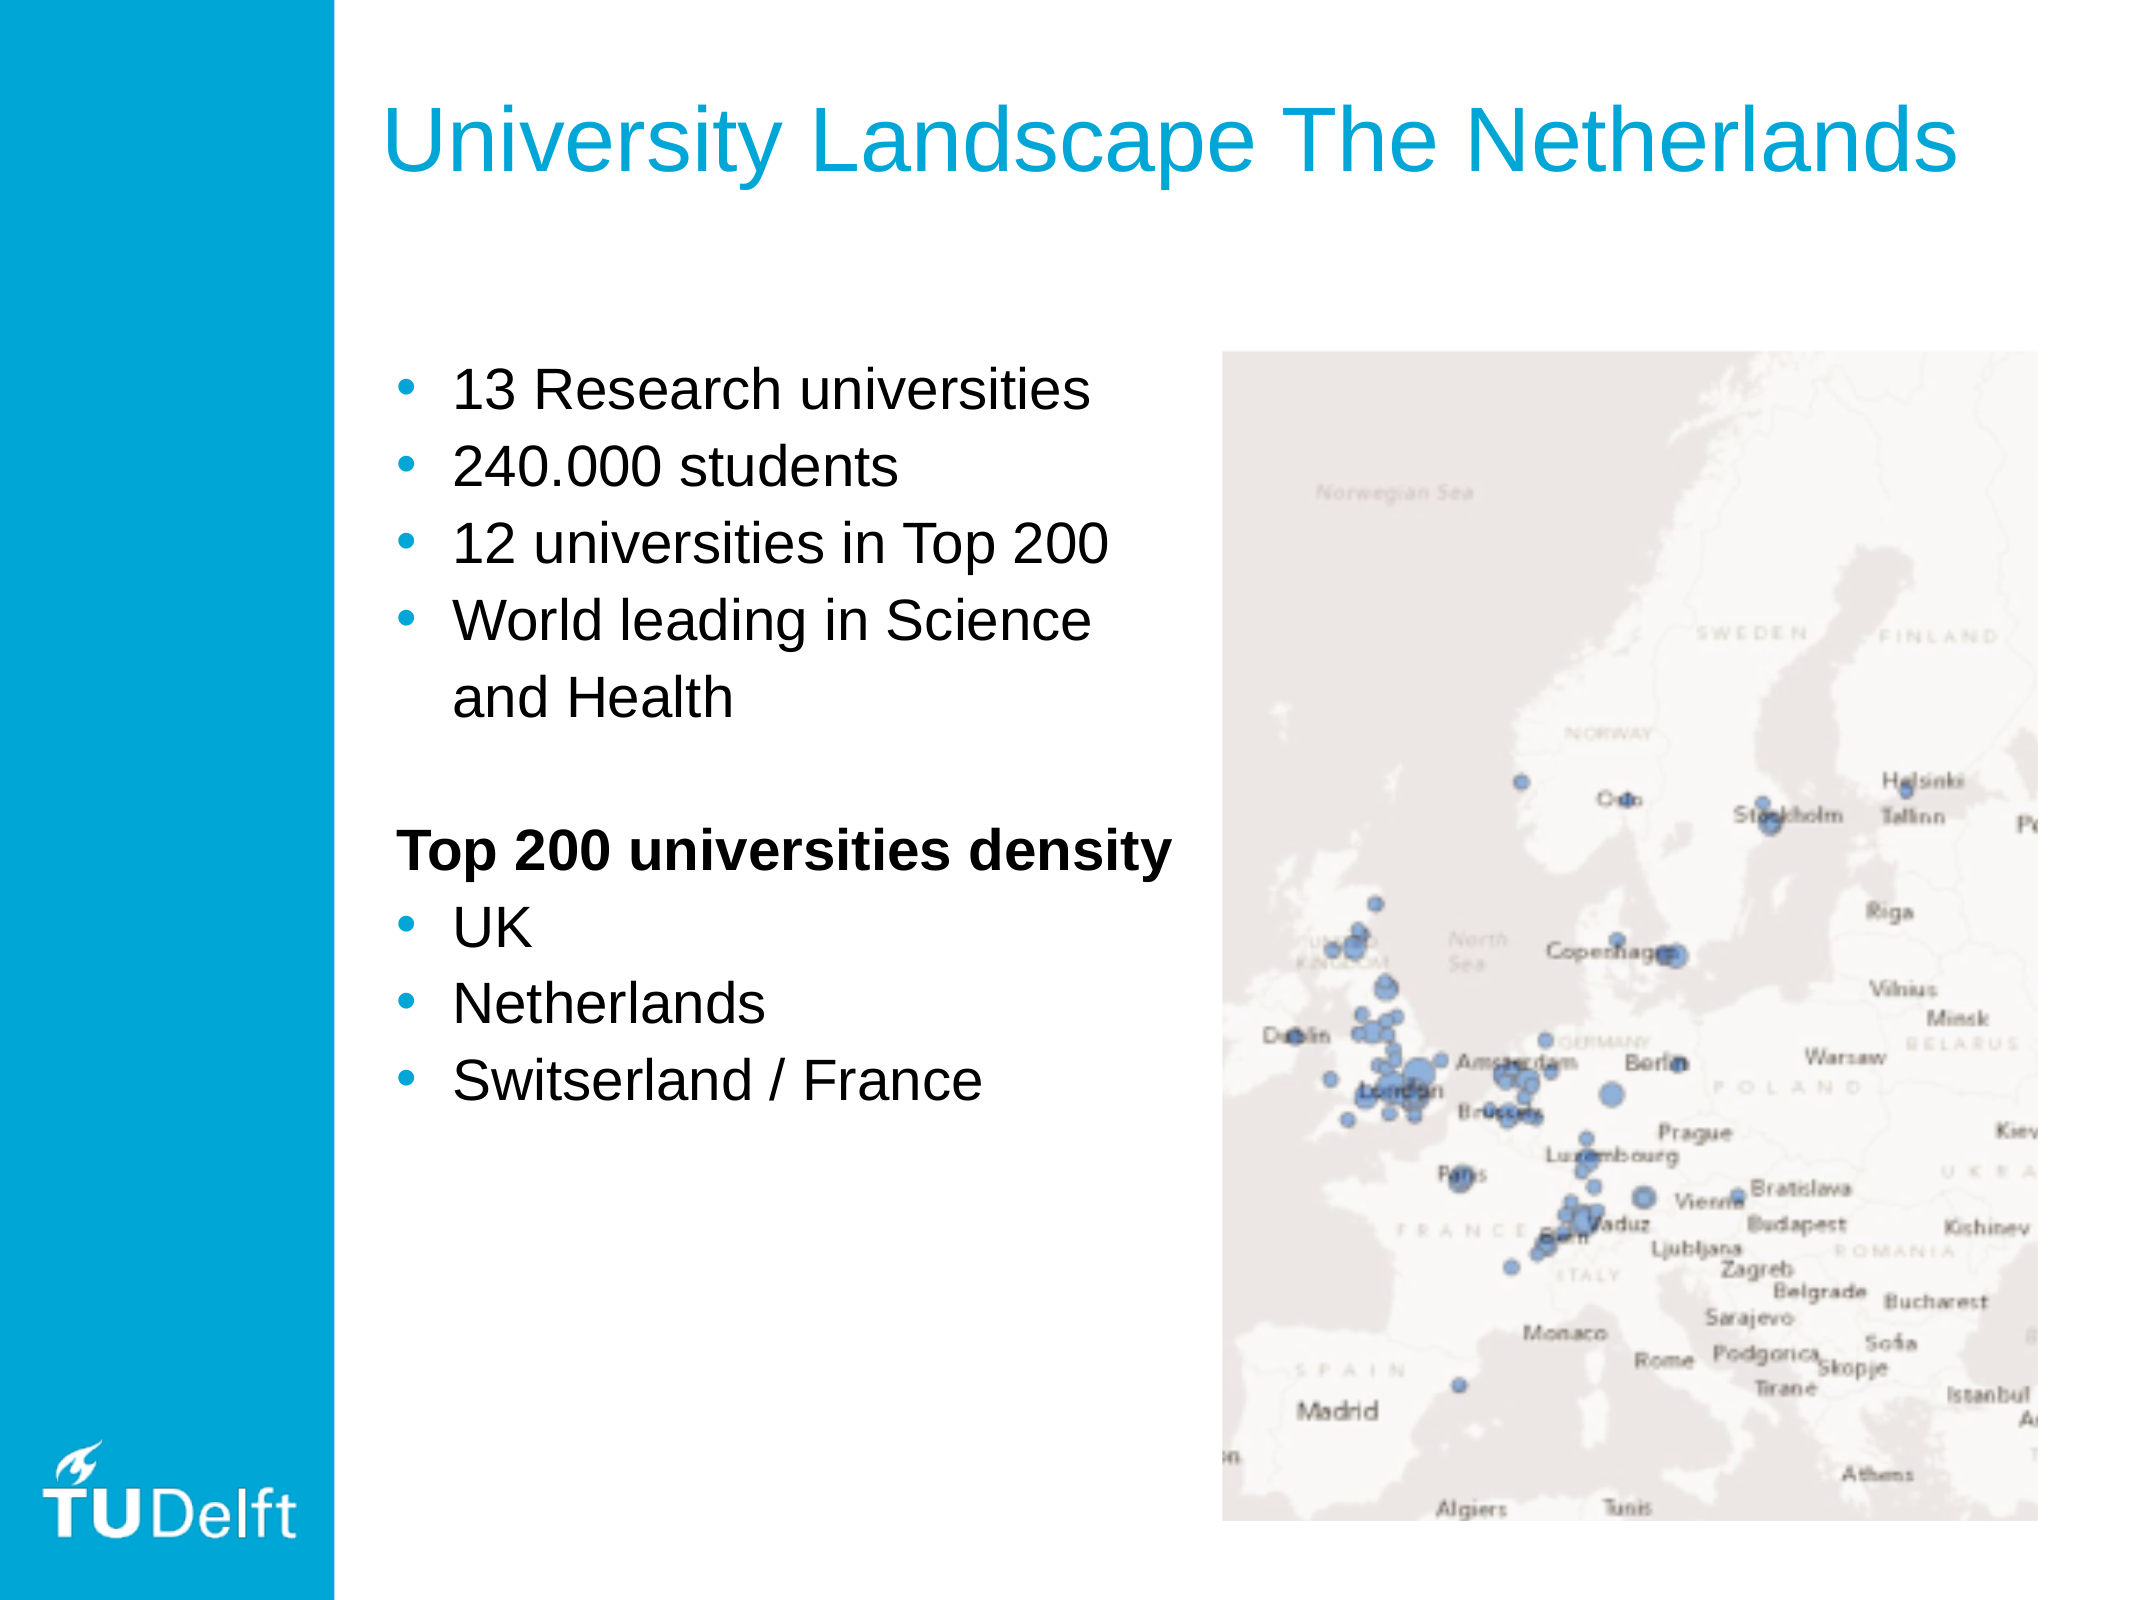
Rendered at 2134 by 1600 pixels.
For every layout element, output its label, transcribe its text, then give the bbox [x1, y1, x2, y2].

picture [1044, 352, 2134, 1344]
text_box 13 Research universities 240.000 students 12 universities in Top 200 World leading in Science and Health [381, 336, 1449, 737]
picture [1223, 1354, 2037, 1520]
text_box Top 200 universities density UK Netherlands Switserland / France [381, 797, 1034, 1120]
text_box University Landscape The Netherlands [381, 79, 2024, 222]
